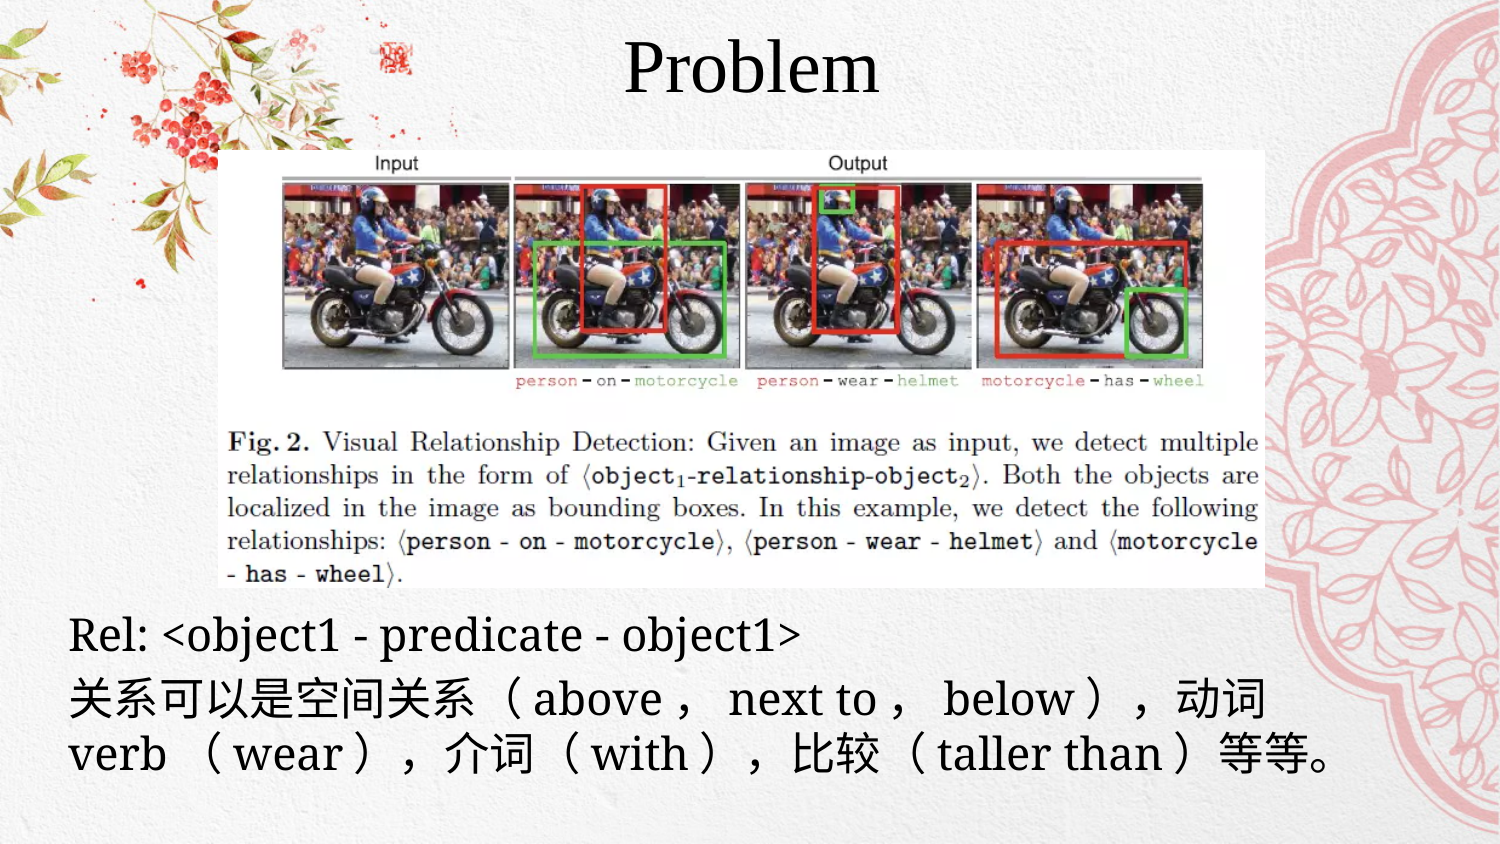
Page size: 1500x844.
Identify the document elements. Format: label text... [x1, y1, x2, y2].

title Problem [76, 8, 1427, 115]
picture [0, 0, 1500, 844]
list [218, 149, 1265, 588]
text_box Rel: <object1 - predicate - object1> 关系可以是空间关系（above，next to，below），动词verb（wear），介词（with），比较（taller than）等等。 [53, 598, 1403, 836]
